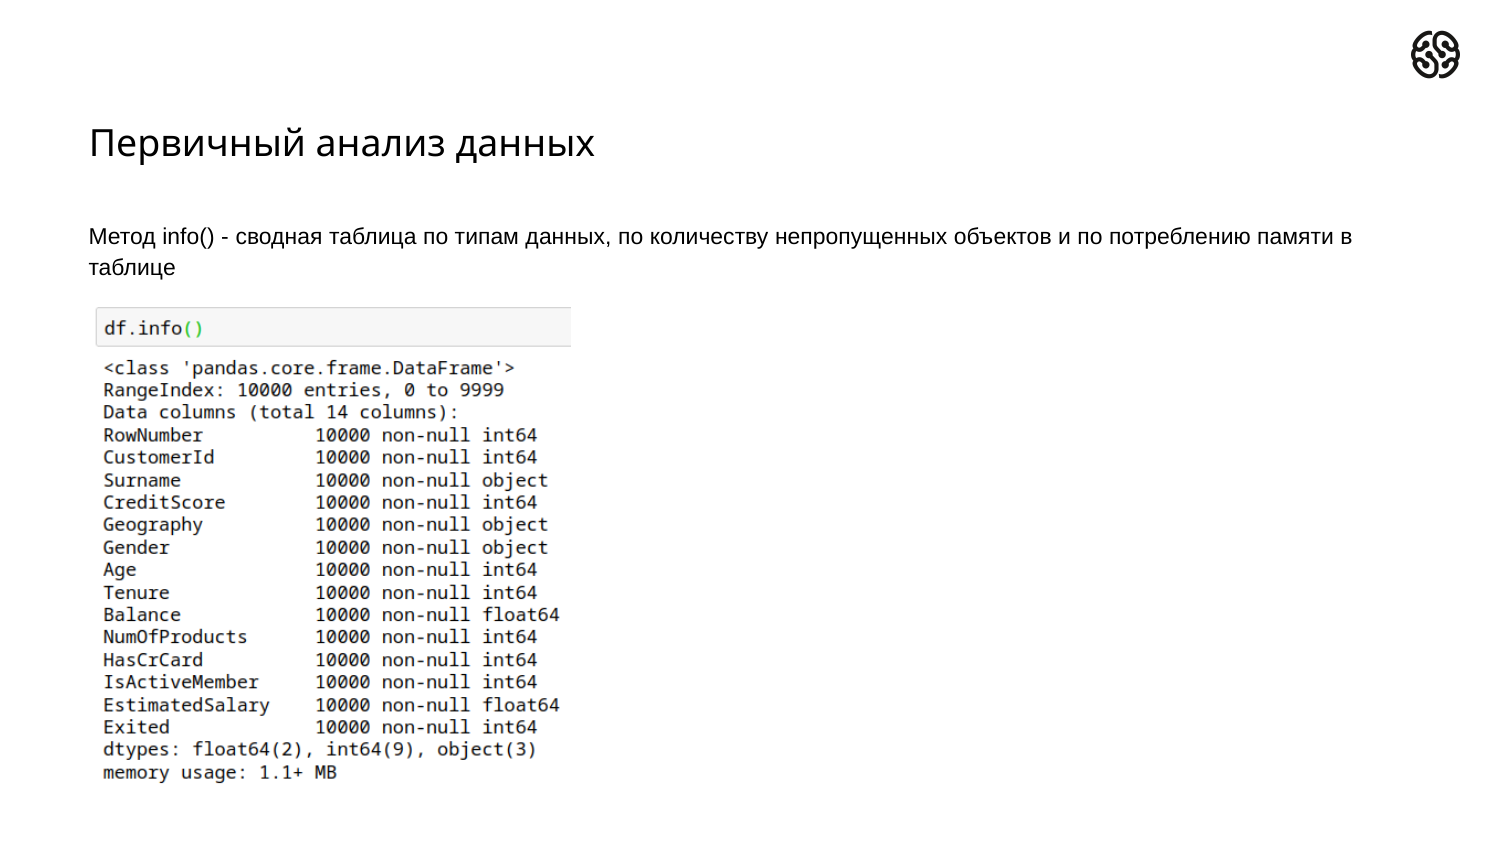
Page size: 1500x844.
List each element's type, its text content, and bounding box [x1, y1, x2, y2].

picture [1411, 30, 1460, 79]
text_box Первичный анализ данных [88, 118, 721, 193]
text_box Метод info() - сводная таблица по типам данных, по количеству непропущенных объектов и по потреблению памяти в таблице [88, 216, 1420, 281]
picture [88, 295, 571, 794]
